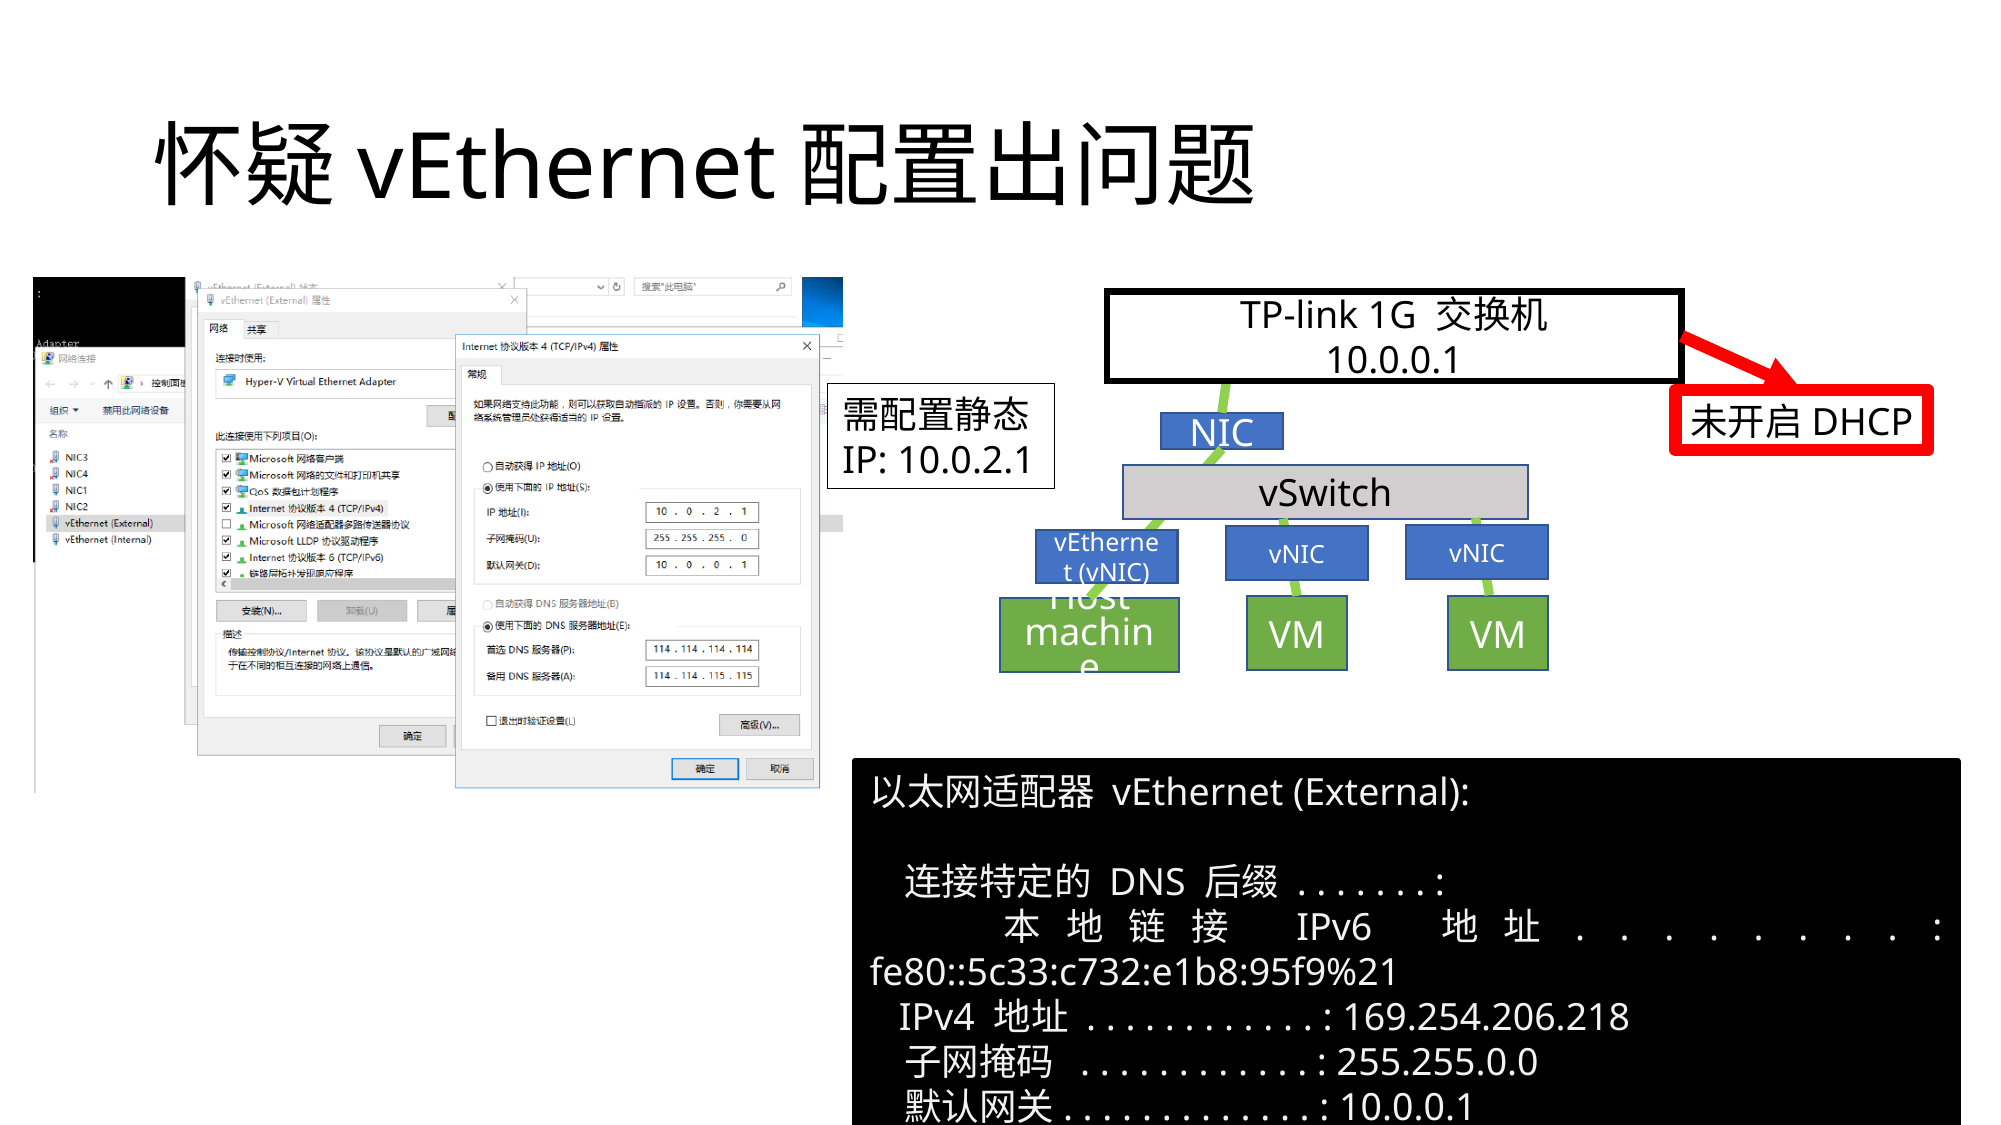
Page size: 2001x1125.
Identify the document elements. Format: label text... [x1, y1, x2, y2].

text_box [1055, 464, 1529, 584]
title 怀疑vEthernet配置出问题 [137, 59, 1863, 278]
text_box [1055, 291, 1682, 673]
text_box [1681, 336, 1923, 451]
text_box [33, 277, 1055, 793]
text_box 以太网适配器 vEthernet (External): 连接特定的 DNS 后缀 . . . . . . . : 本地链接 IPv6 地址. . . . . . . . : fe80::5c33:c732:e1b8:95f9%21 IPv4 地址 . . . . . . . . . . . . : 169.254.206.218 子网掩码 . . . . . . . . . . . . : 255.255.0.0 默认网关. . . . . . . . . . . . . : 10.0.0.1 [854, 760, 1958, 1125]
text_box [1226, 517, 1548, 671]
